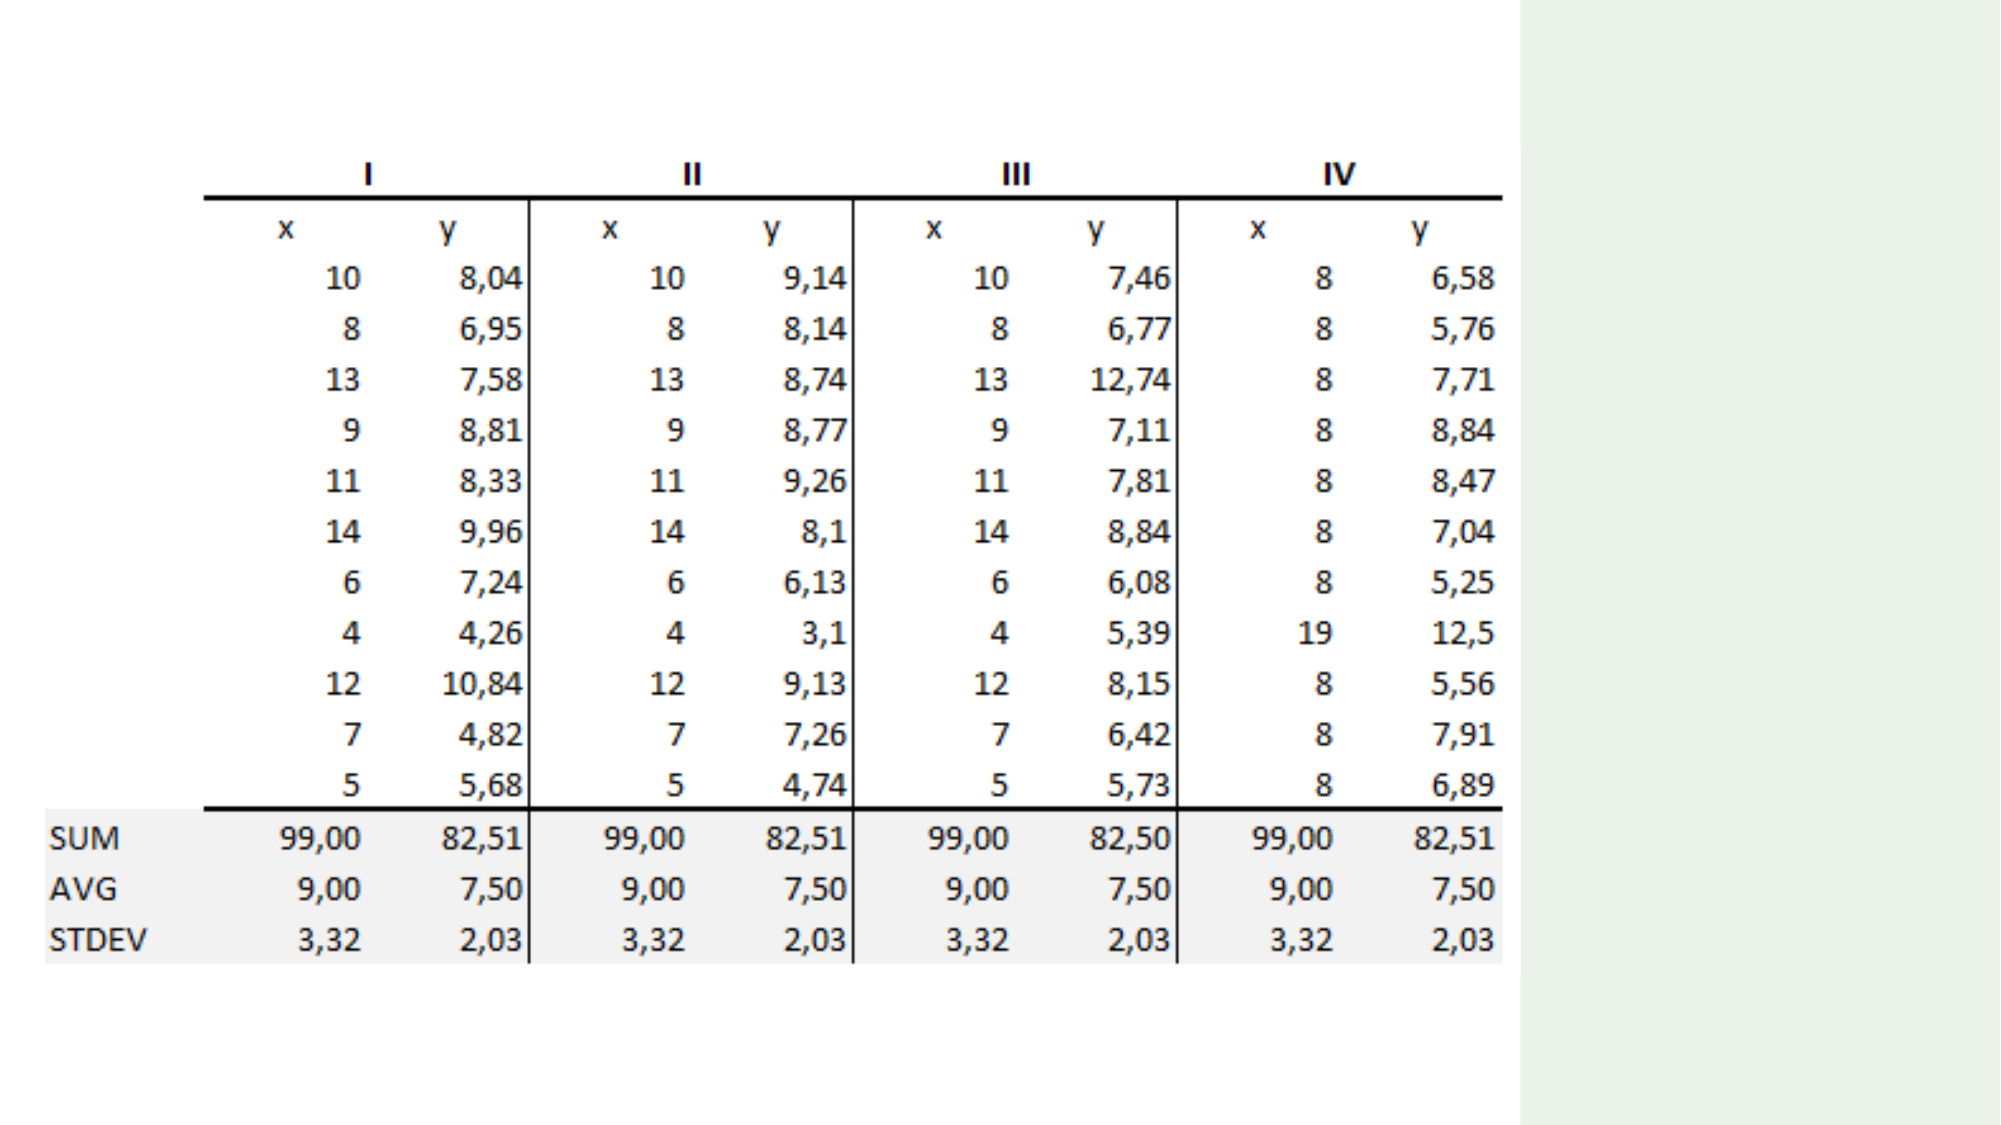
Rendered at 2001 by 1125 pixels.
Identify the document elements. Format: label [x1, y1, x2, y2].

text_box [1519, 0, 2000, 1125]
picture [45, 148, 1521, 977]
